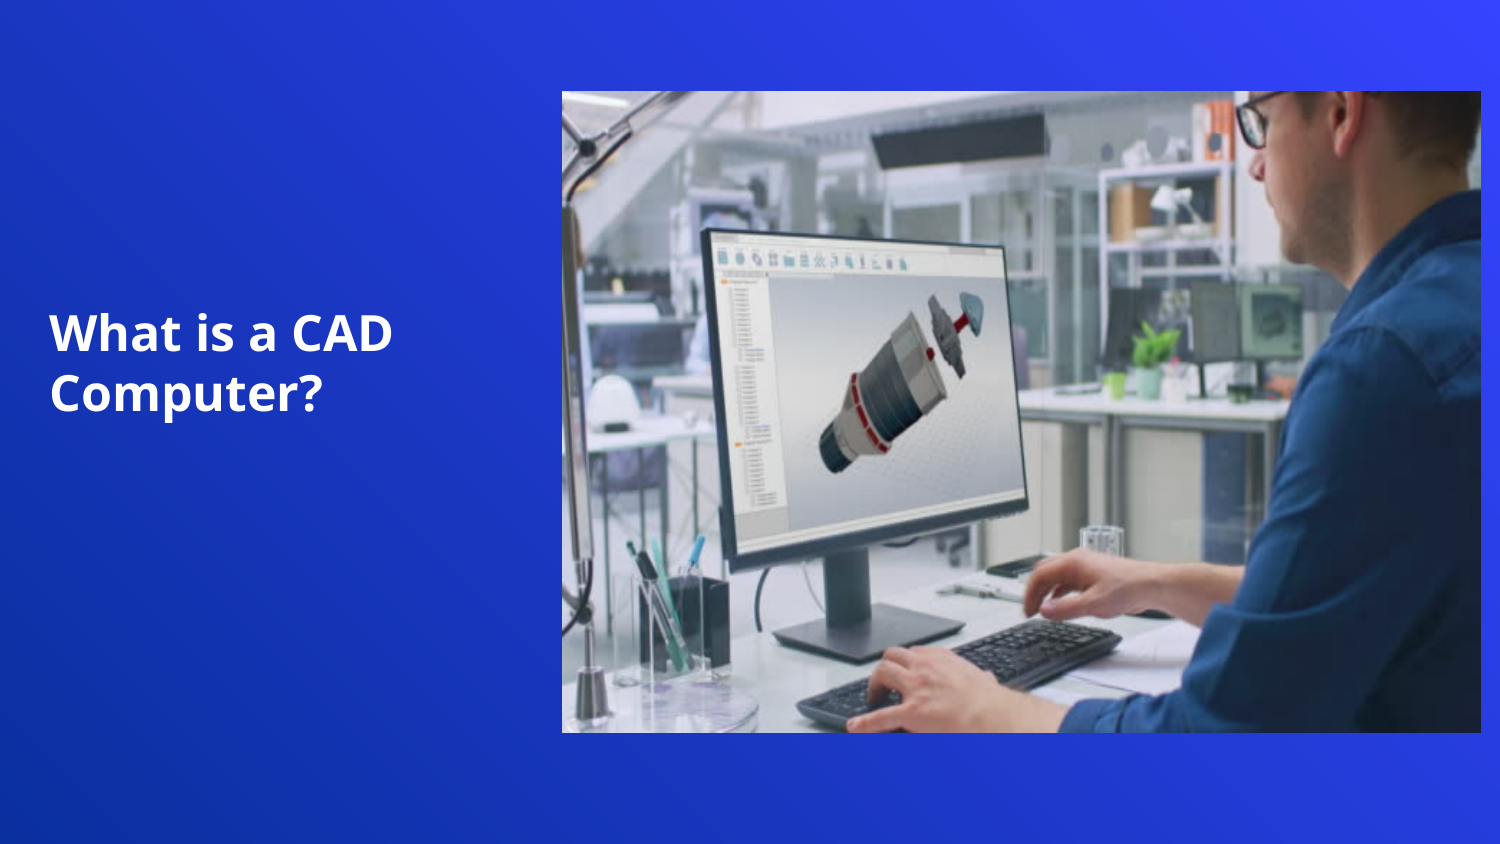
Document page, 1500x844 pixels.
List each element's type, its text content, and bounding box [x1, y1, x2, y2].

title What is a CAD Computer? [49, 297, 510, 422]
picture [561, 90, 1482, 734]
